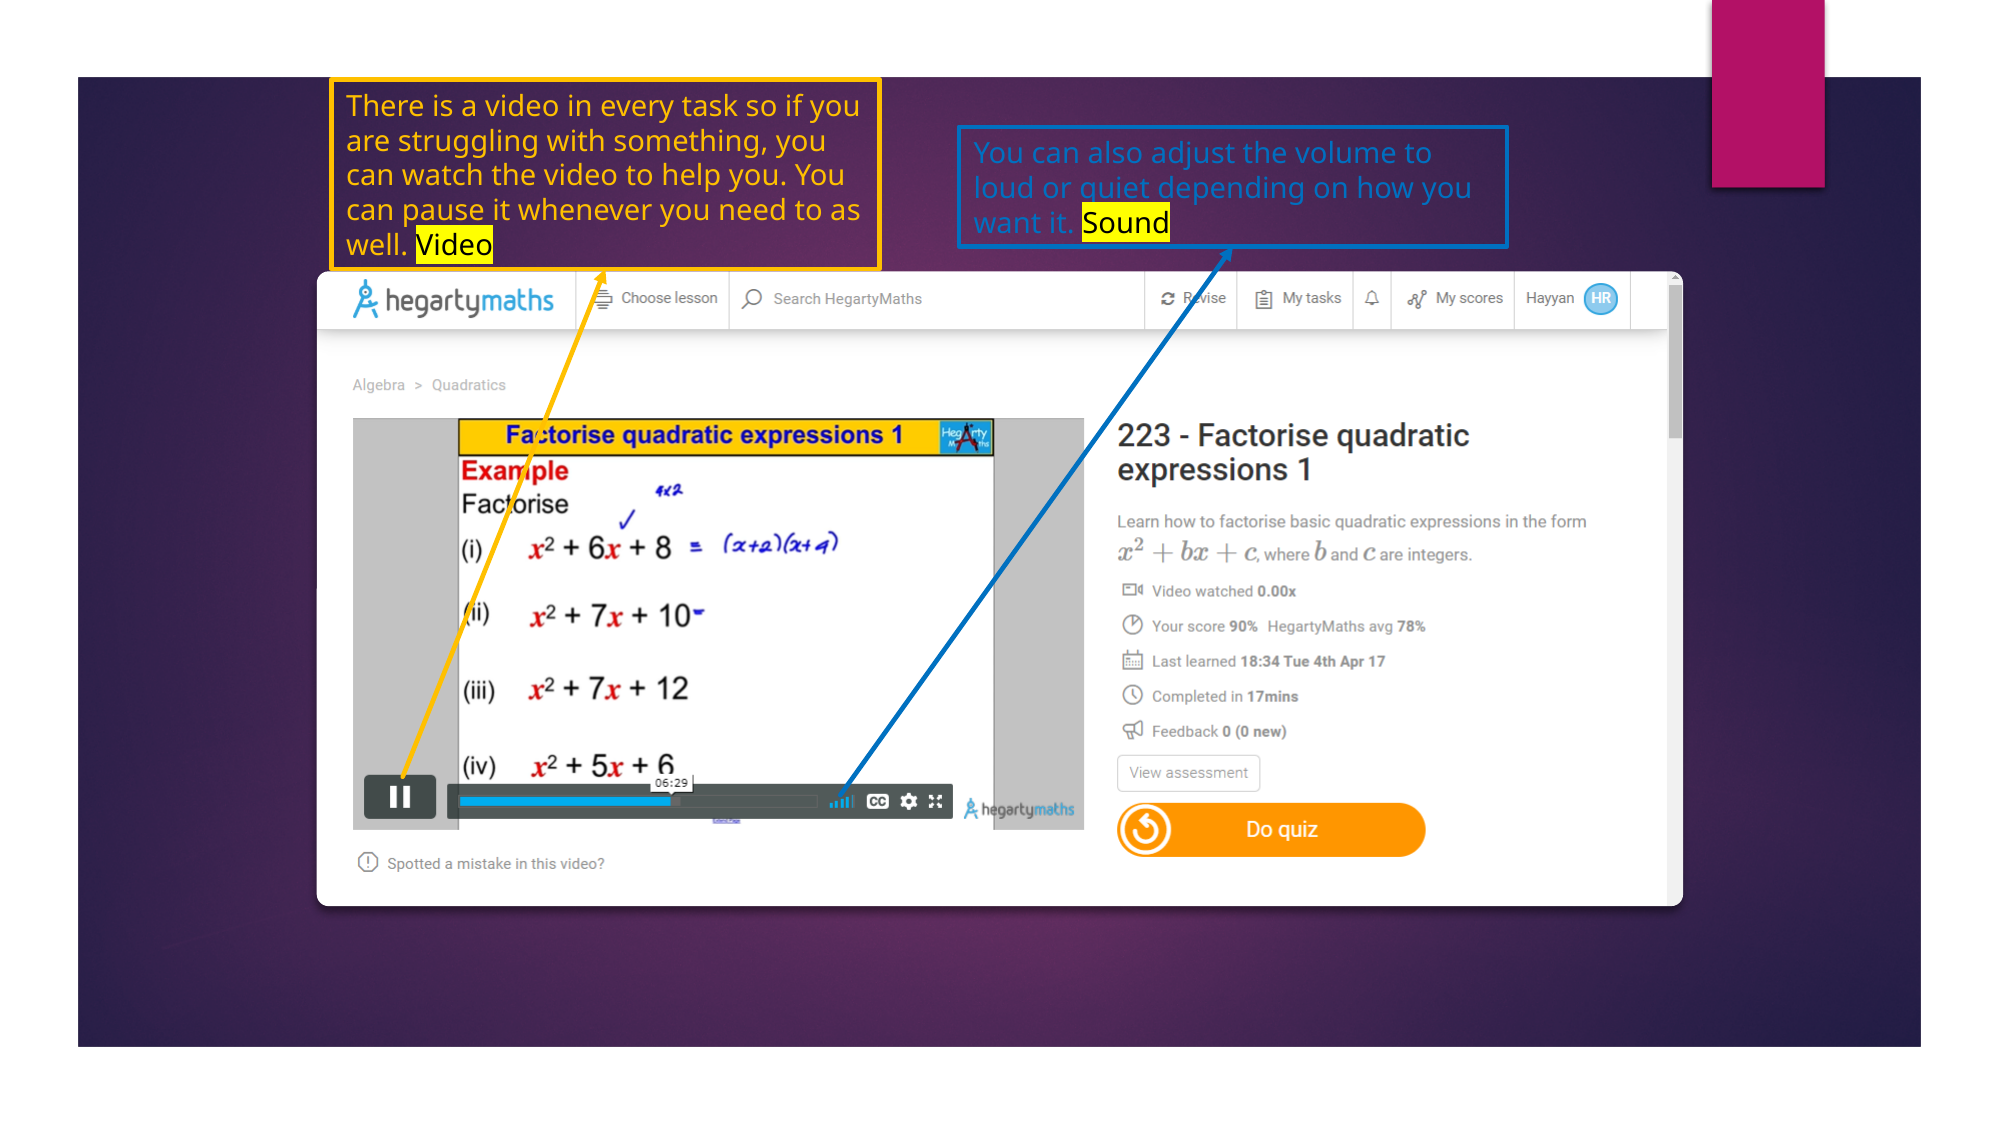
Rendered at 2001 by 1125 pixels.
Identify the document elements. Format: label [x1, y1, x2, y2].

picture [316, 271, 1684, 907]
text_box [840, 247, 1234, 796]
text_box [0, 0, 2000, 1125]
text_box [402, 271, 606, 777]
